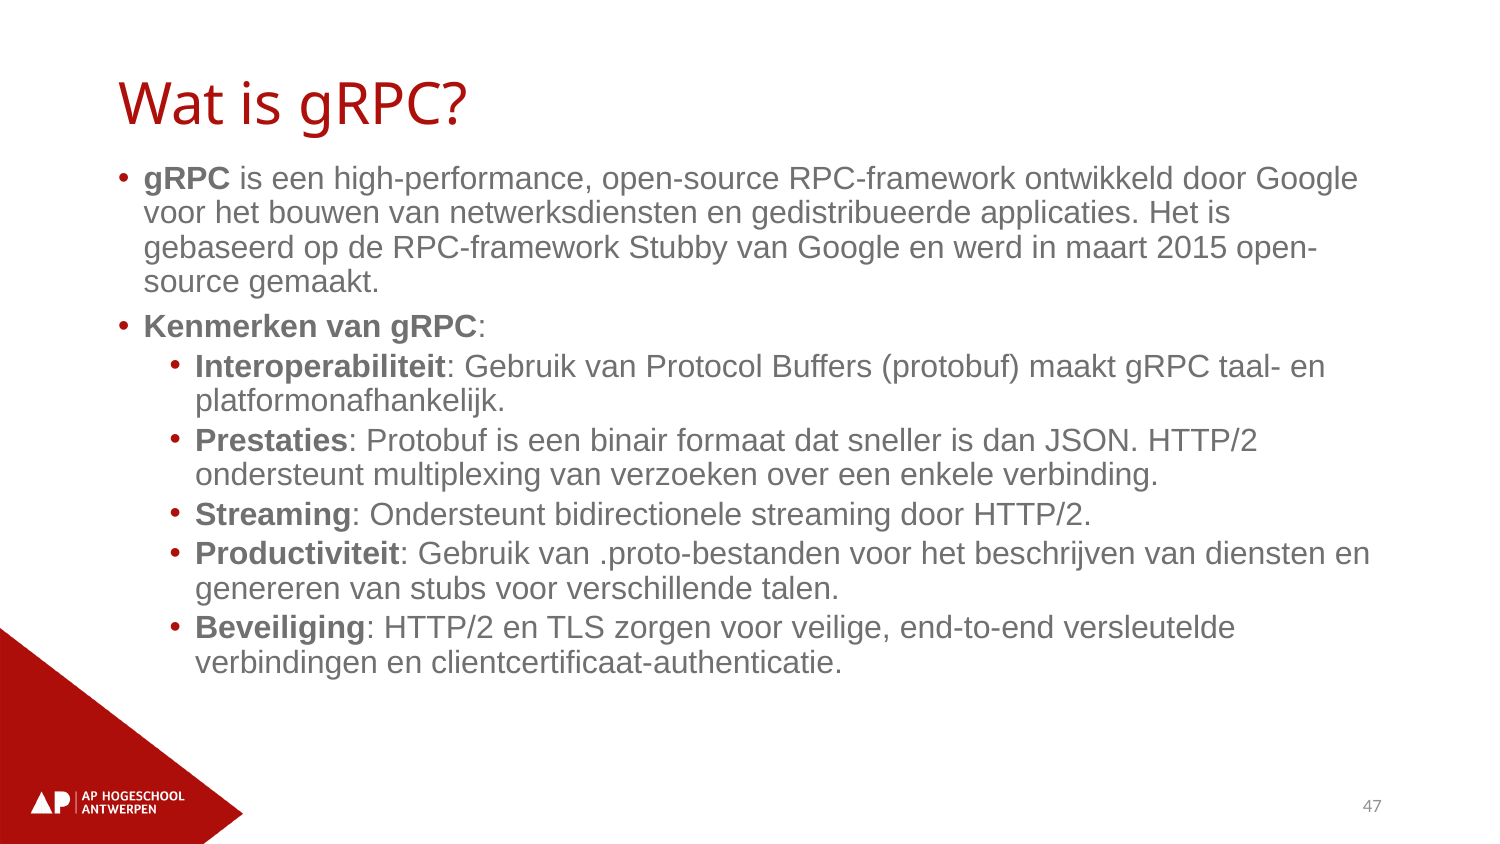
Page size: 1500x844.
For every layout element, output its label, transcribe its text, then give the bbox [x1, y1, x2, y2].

slide_number 47 [1263, 782, 1397, 827]
list gRPC is een high-performance, open-source RPC-framework ontwikkeld door Google voor het bouwen van netwerksdiensten en gedistribueerde applicaties. Het is gebaseerd op de RPC-framework Stubby van Google en werd in maart 2015 open-source gemaakt. Kenmerken van gRPC: Interoperabiliteit: Gebruik van Protocol Buffers (protobuf) maakt gRPC taal- en platformonafhankelijk. Prestaties: Protobuf is een binair formaat dat sneller is dan JSON. HTTP/2 ondersteunt multiplexing van verzoeken over een enkele verbinding. Streaming: Ondersteunt bidirectionele streaming door HTTP/2. Productiviteit: Gebruik van .proto-bestanden voor het beschrijven van diensten en genereren van stubs voor verschillende talen. Beveiliging: HTTP/2 en TLS zorgen voor veilige, end-to-end versleutelde verbindingen en clientcertificaat-authenticatie. [103, 154, 1397, 690]
picture [0, 623, 246, 844]
title Wat is gRPC? [103, 66, 1397, 141]
